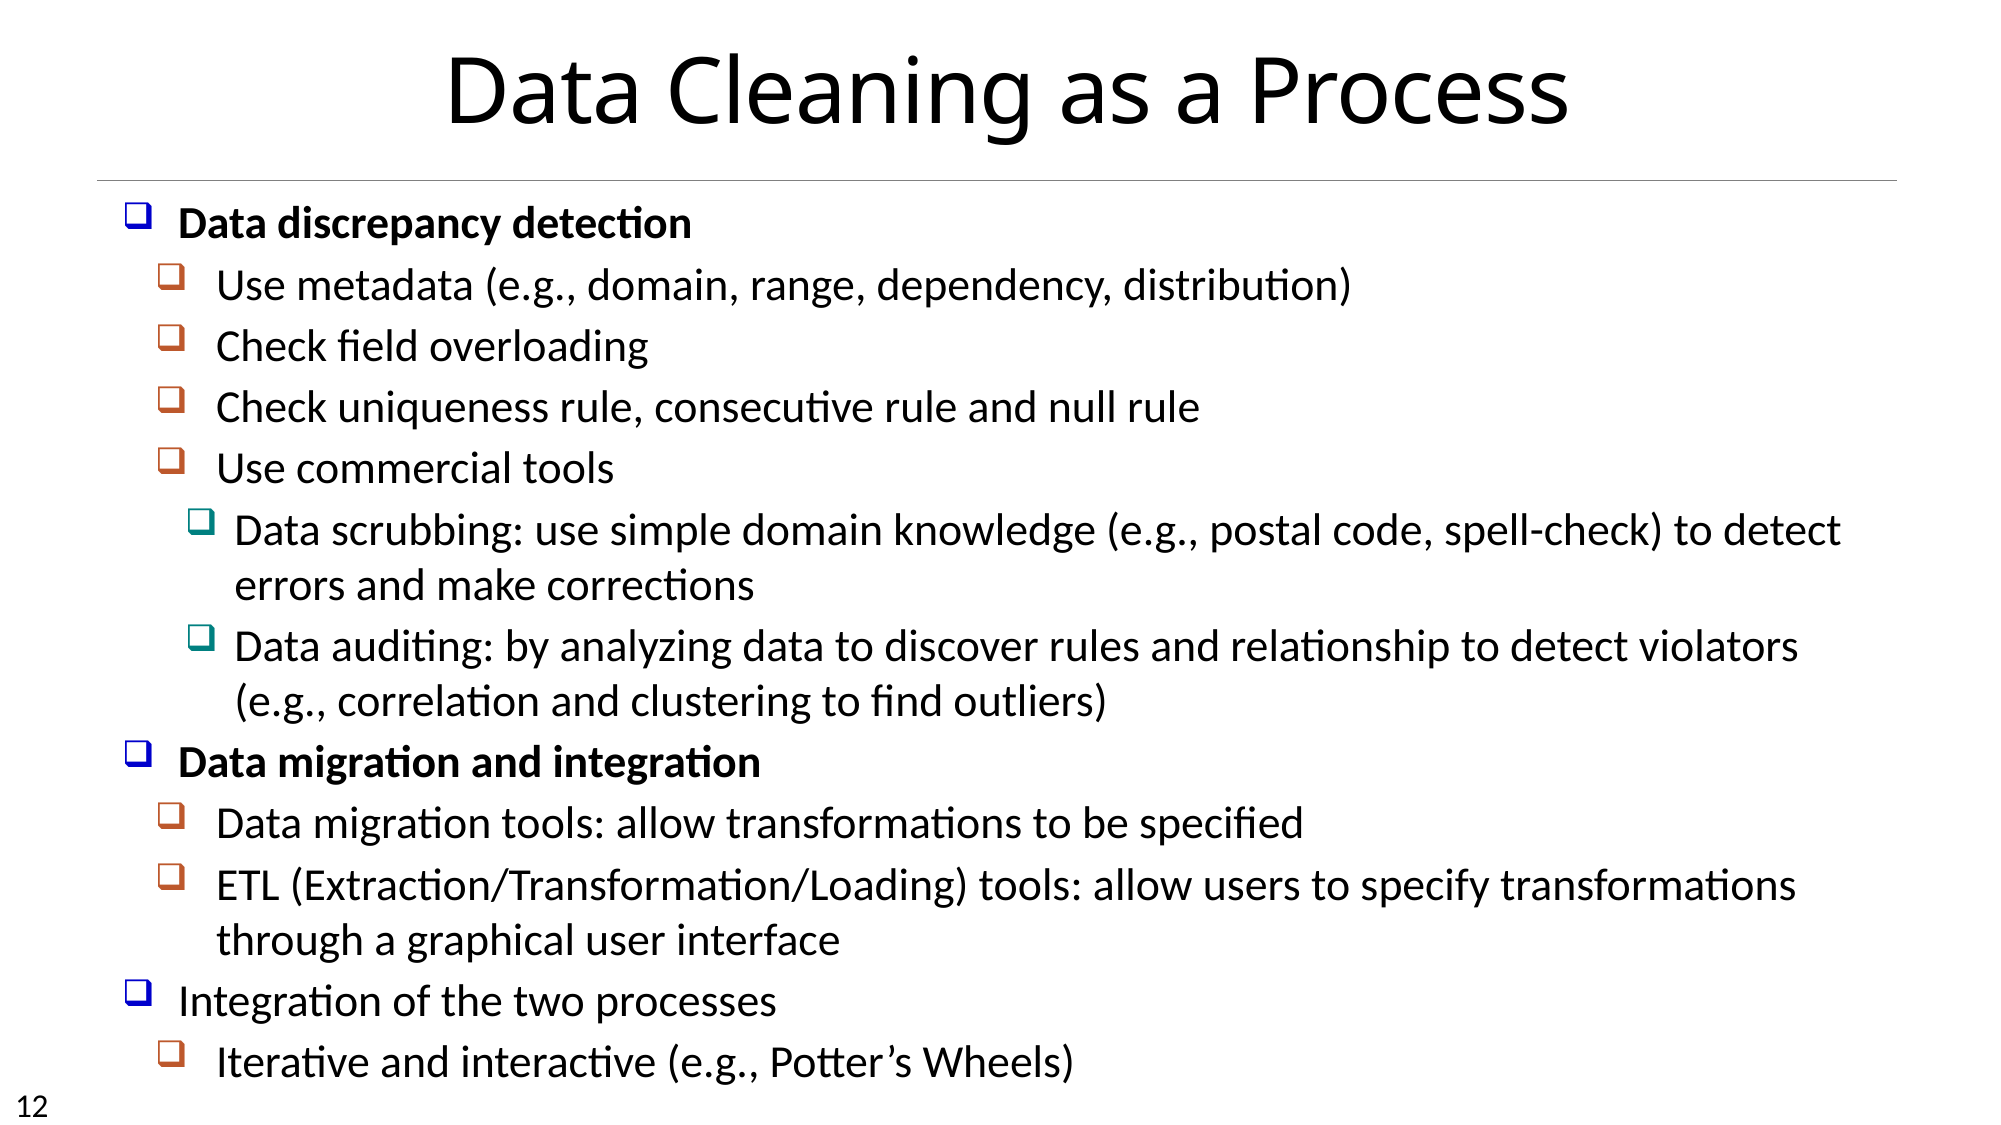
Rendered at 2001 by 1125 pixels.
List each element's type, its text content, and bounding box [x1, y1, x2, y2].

list Data discrepancy detection Use metadata (e.g., domain, range, dependency, distribution) Check field overloading Check uniqueness rule, consecutive rule and null rule Use commercial tools Data scrubbing: use simple domain knowledge (e.g., postal code, spell-check) to detect errors and make corrections Data auditing: by analyzing data to discover rules and relationship to detect violators (e.g., correlation and clustering to find outliers) Data migration and integration Data migration tools: allow transformations to be specified ETL (Extraction/Transformation/Loading) tools: allow users to specify transformations through a graphical user interface Integration of the two processes Iterative and interactive (e.g., Potter’s Wheels) [107, 185, 1886, 1100]
title Data Cleaning as a Process [303, 50, 1713, 150]
